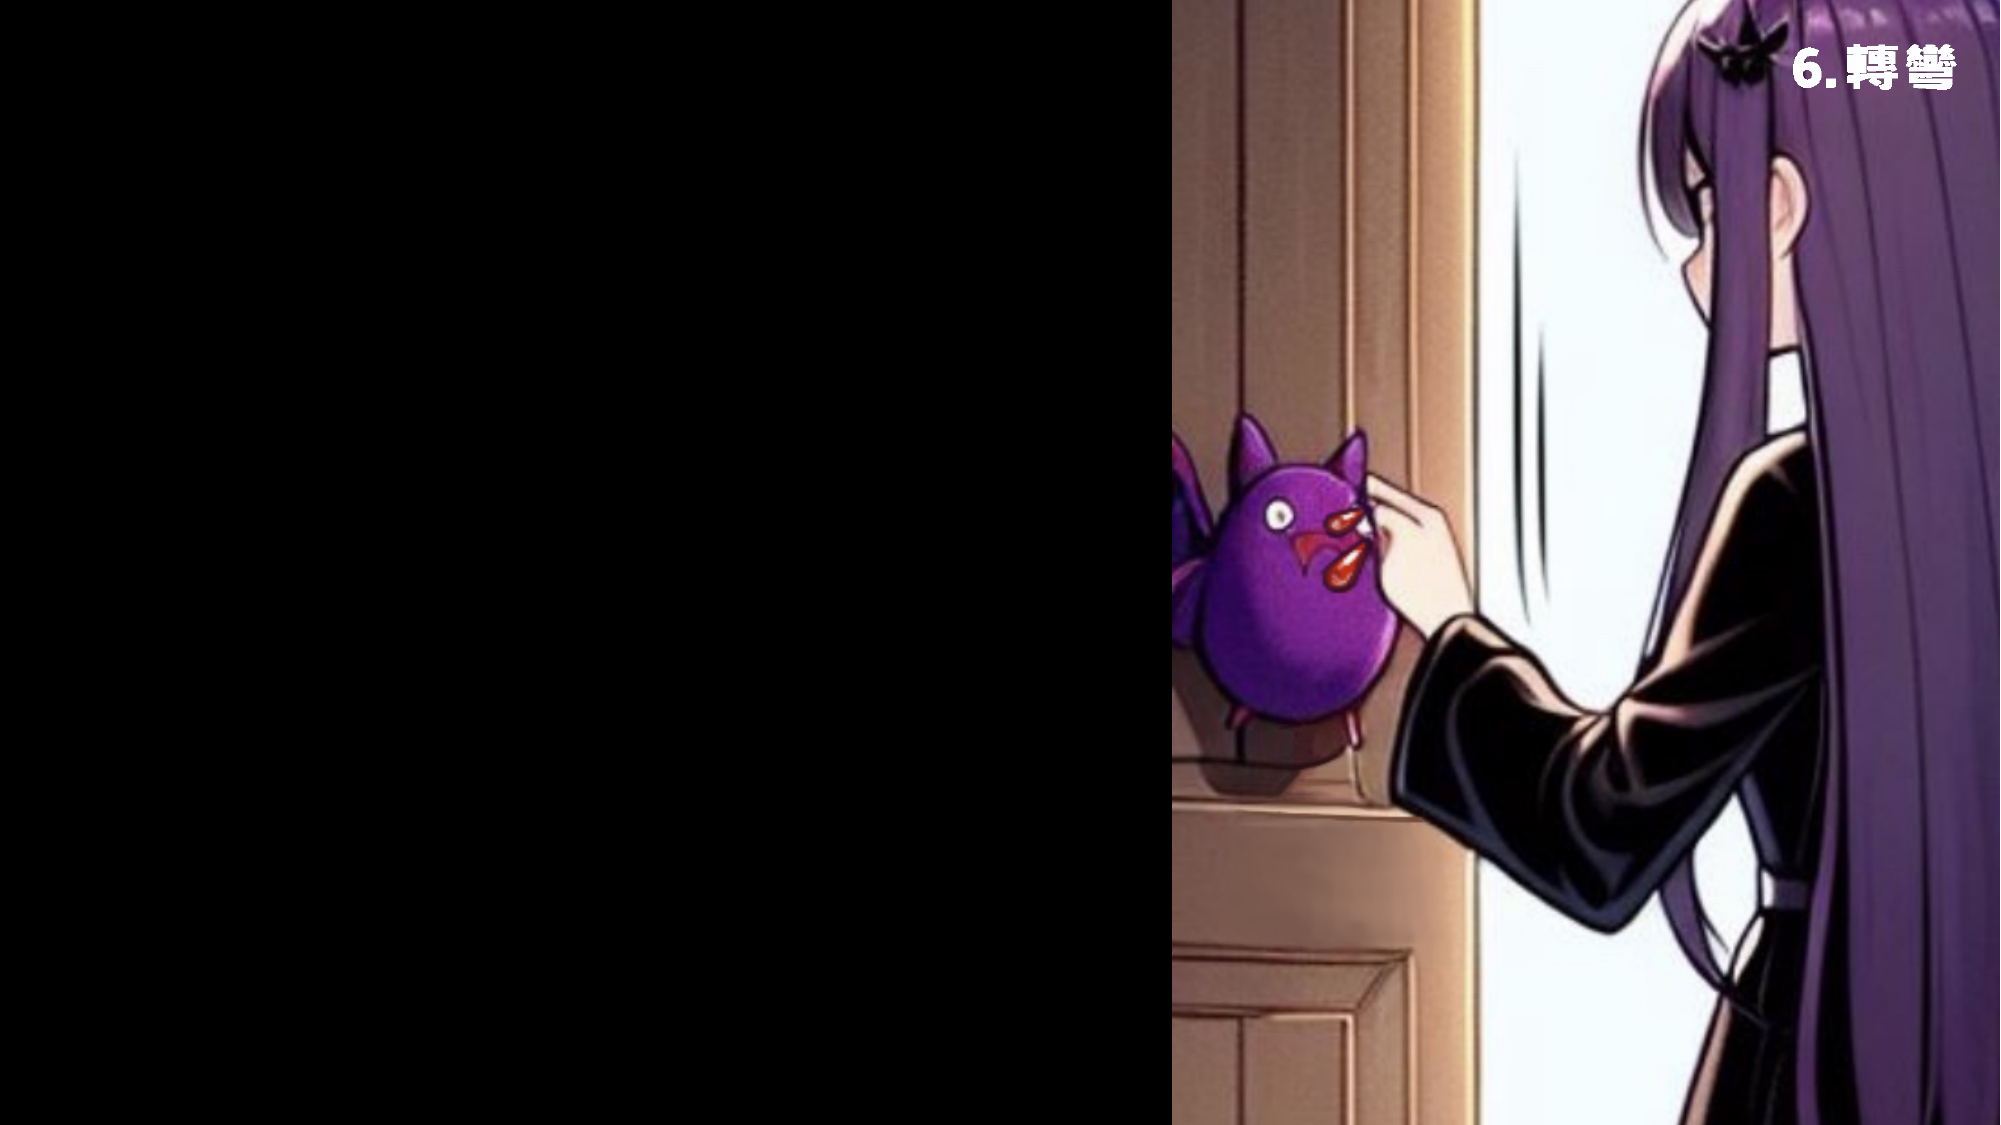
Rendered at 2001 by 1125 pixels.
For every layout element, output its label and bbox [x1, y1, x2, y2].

picture [1171, 0, 2000, 1125]
